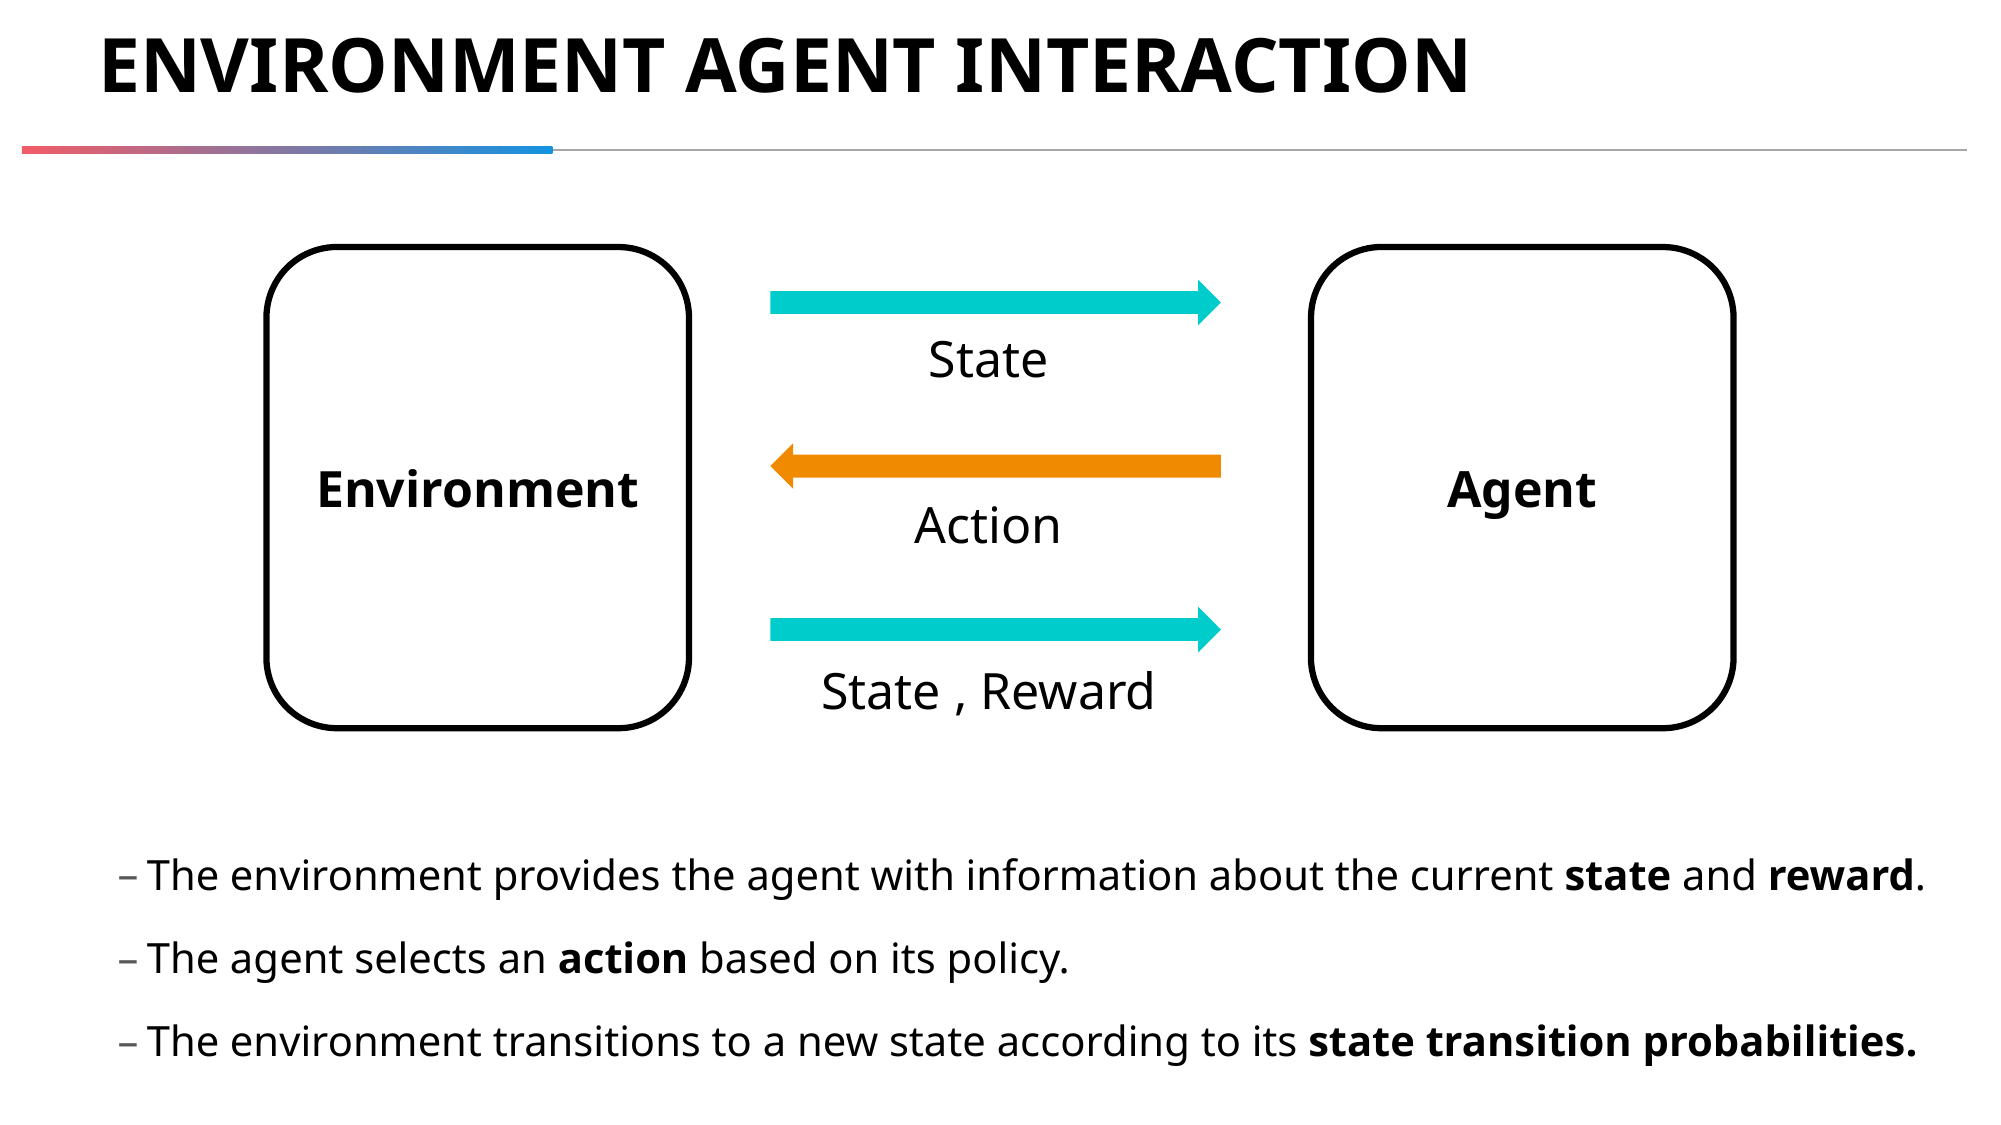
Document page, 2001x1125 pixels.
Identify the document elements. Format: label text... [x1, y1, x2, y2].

text_box The environment provides the agent with information about the current state and reward. The agent selects an action based on its policy. The environment transitions to a new state according to its state transition probabilities. [44, 816, 1950, 1073]
title Environment Agent Interaction [86, 0, 1726, 146]
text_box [266, 246, 1734, 729]
